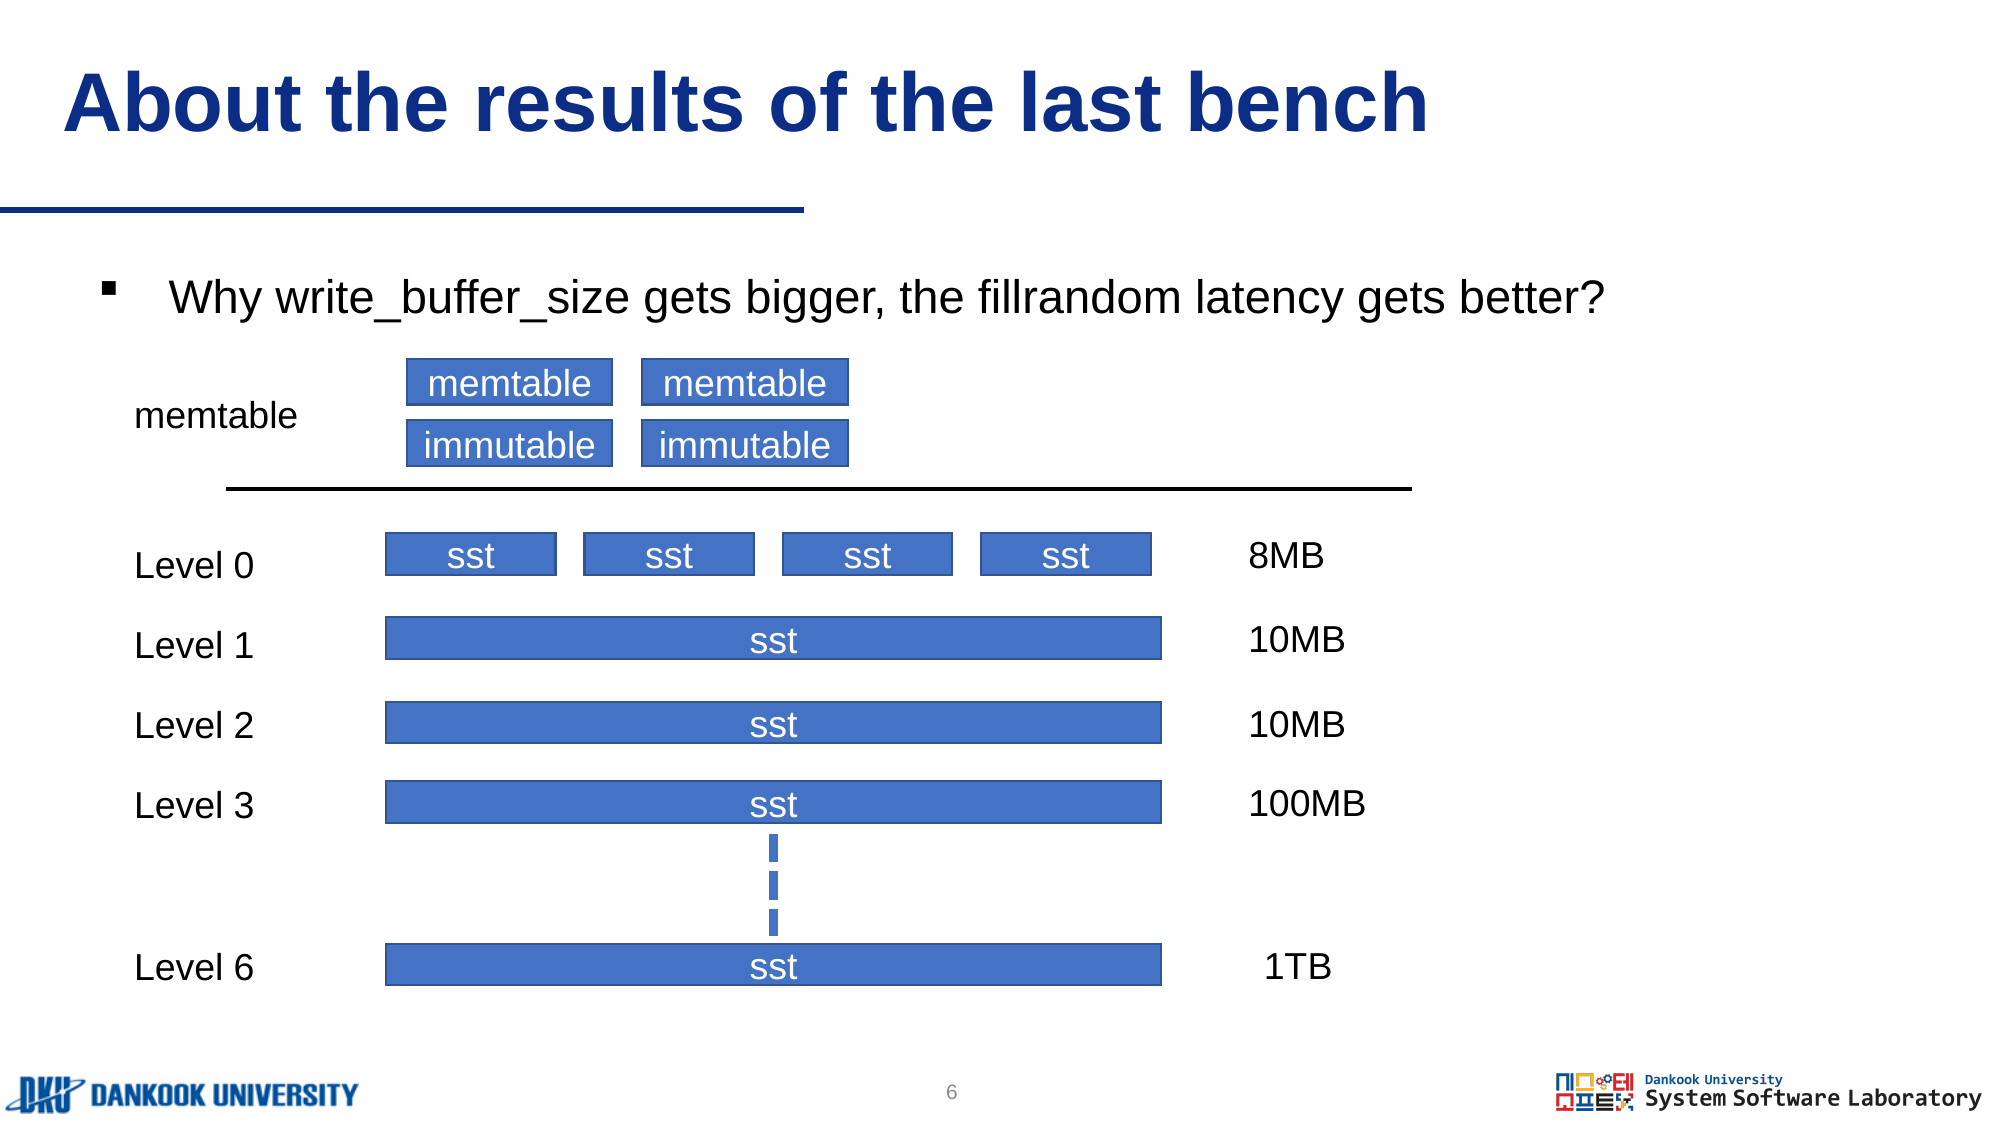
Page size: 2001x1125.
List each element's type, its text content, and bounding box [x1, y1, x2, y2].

slide_number 6 [726, 1067, 1177, 1116]
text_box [119, 358, 1563, 997]
list Why write_buffer_size gets bigger, the fillrandom latency gets better? [83, 247, 1905, 331]
title About the results of the last bench [47, 36, 1504, 173]
picture [5, 1076, 359, 1114]
picture [1548, 1064, 2001, 1125]
